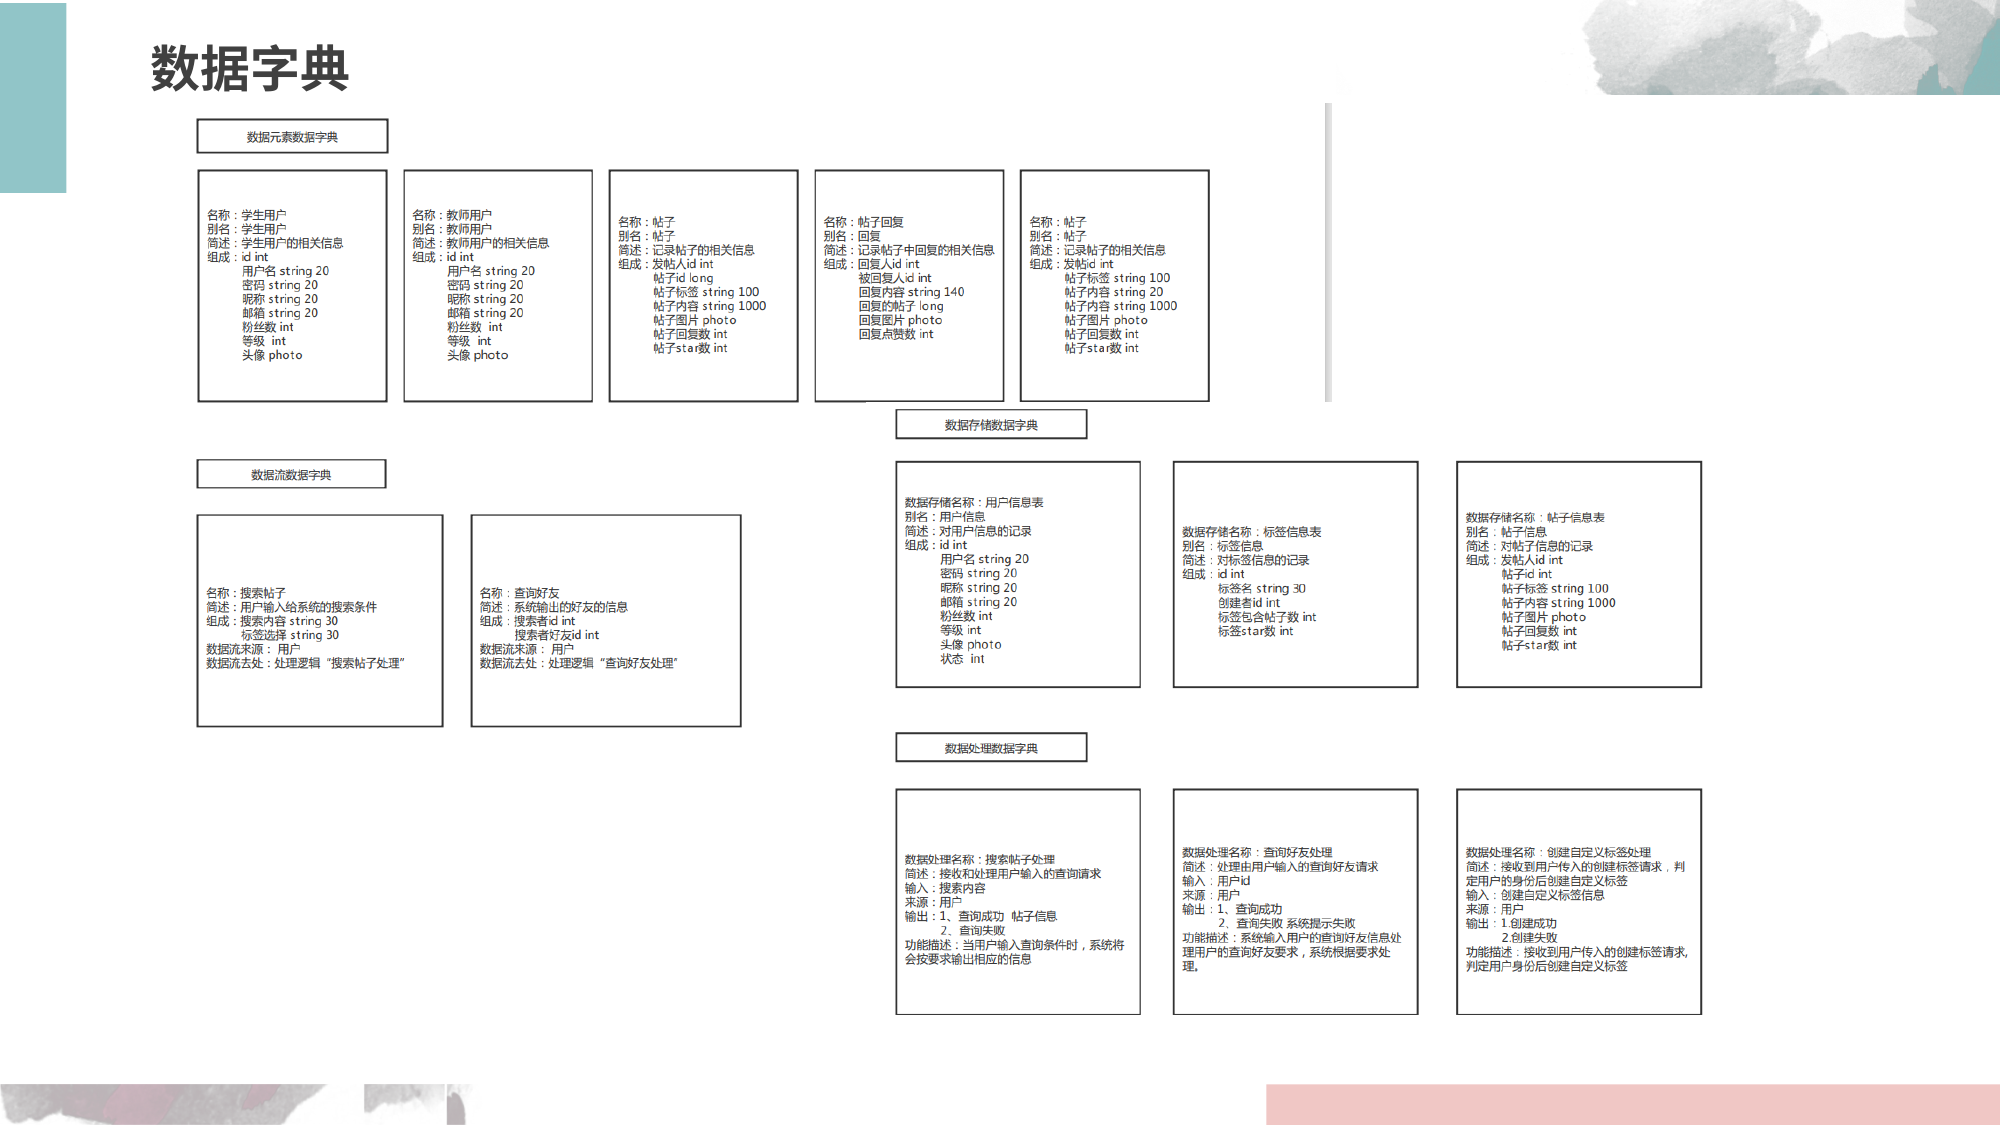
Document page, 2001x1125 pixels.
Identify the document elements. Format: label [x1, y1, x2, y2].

picture [167, 103, 1950, 1030]
text_box [0, 0, 2000, 1125]
